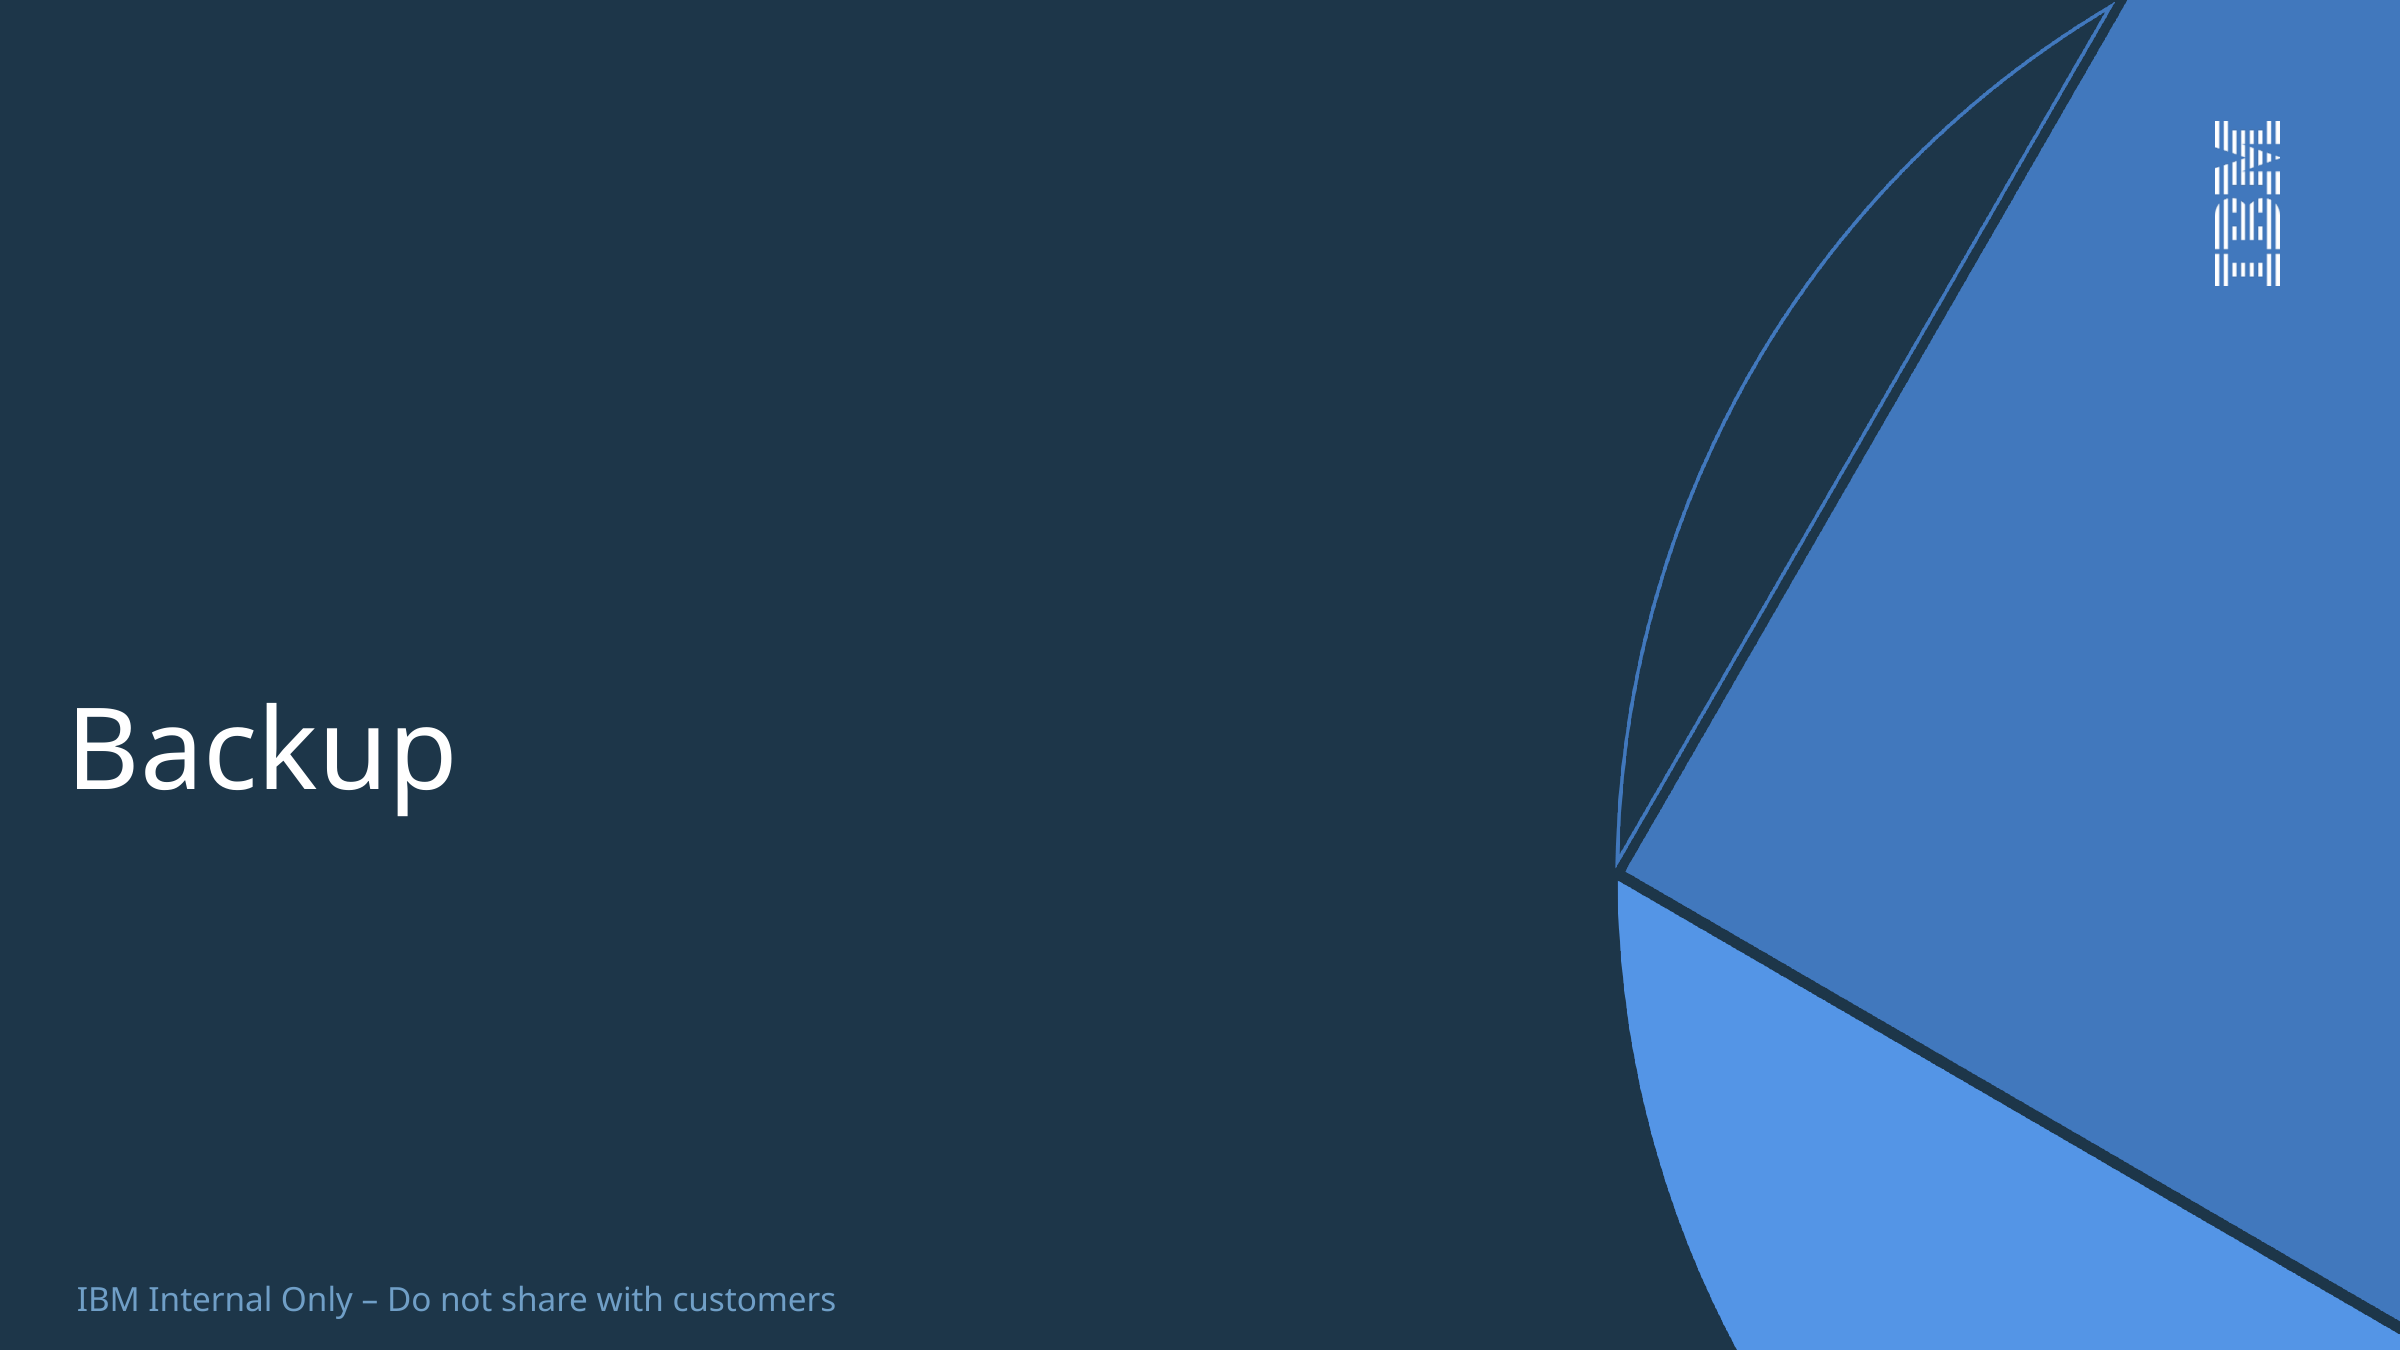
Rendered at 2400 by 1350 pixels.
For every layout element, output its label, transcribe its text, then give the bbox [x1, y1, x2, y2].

title Backup [66, 569, 1625, 813]
picture [1615, 0, 2400, 1350]
